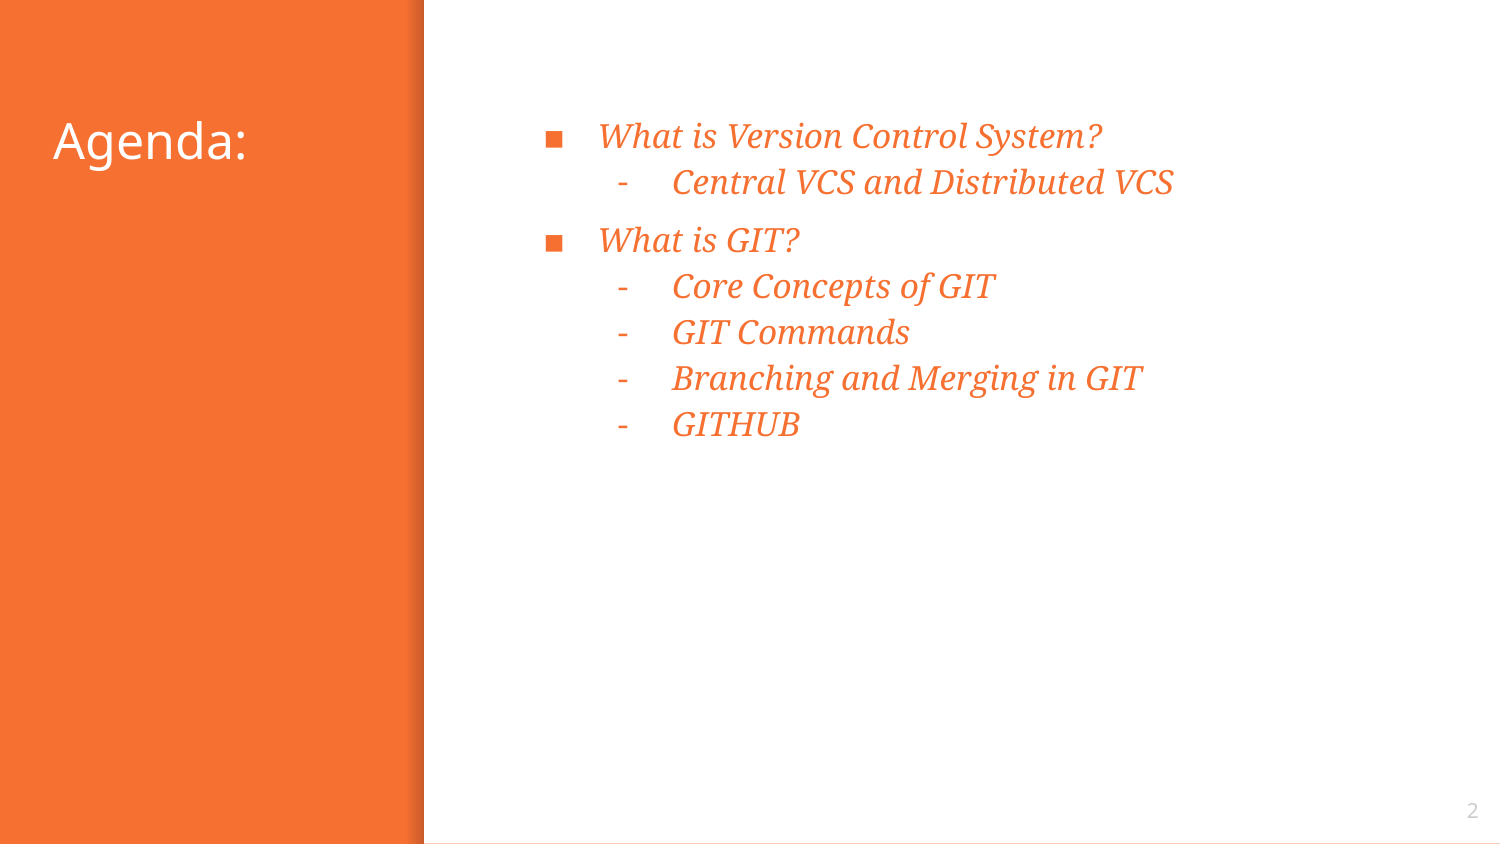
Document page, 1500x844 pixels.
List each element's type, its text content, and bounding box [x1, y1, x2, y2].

slide_number 2 [1403, 779, 1494, 844]
title Agenda: [38, 94, 375, 748]
list What is Version Control System? Central VCS and Distributed VCS What is GIT? Core Concepts of GIT GIT Commands Branching and Merging in GIT GITHUB [506, 94, 1425, 806]
